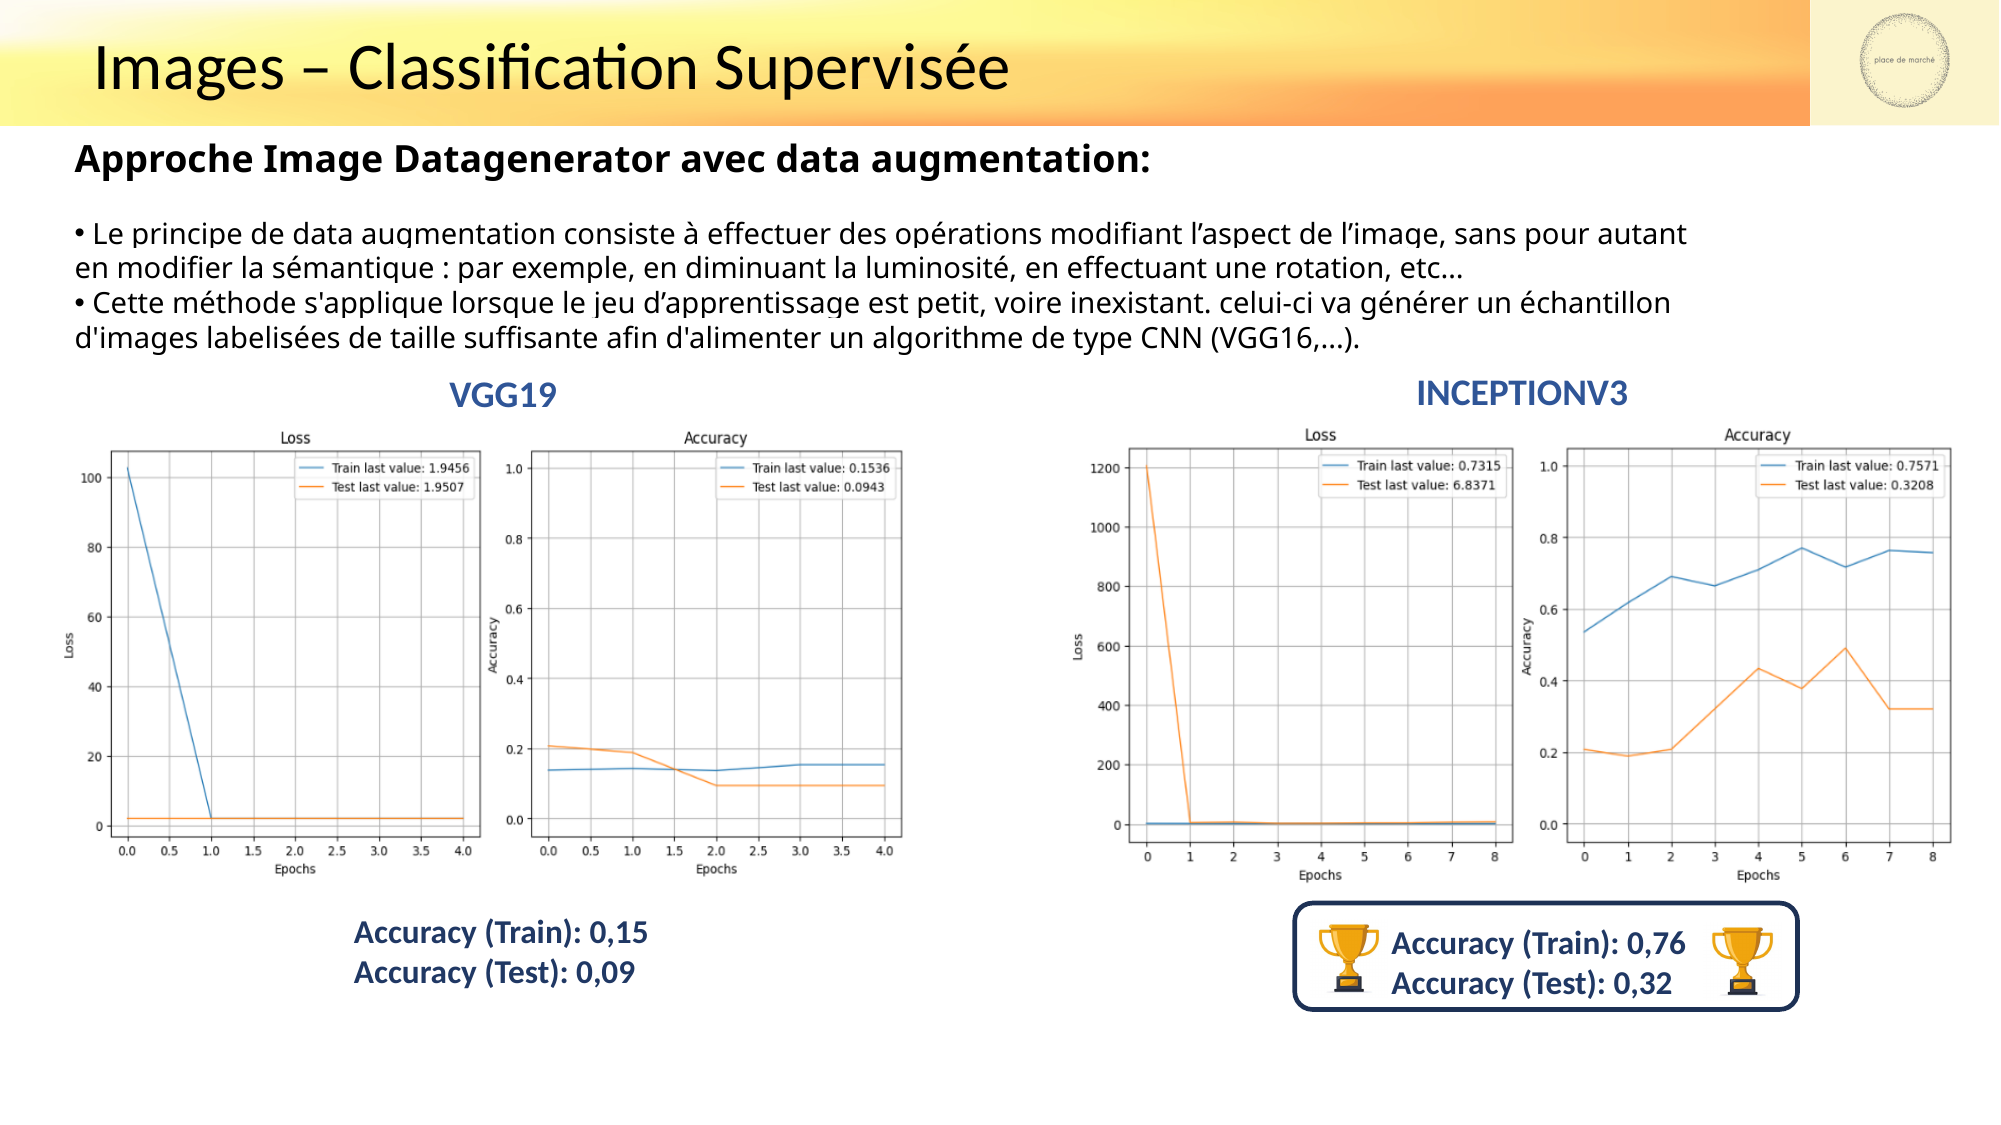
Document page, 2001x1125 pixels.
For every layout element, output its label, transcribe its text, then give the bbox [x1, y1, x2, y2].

picture [1057, 423, 1988, 892]
text_box VGG19 [394, 363, 612, 423]
text_box Accuracy (Train): 0,15 Accuracy (Test): 0,09 [339, 902, 706, 998]
text_box INCEPTIONV3 [1387, 363, 1657, 421]
picture [0, 0, 2000, 126]
text_box Accuracy (Train): 0,76 Accuracy (Test): 0,32 [1376, 913, 1743, 1009]
picture [1310, 919, 1388, 998]
text_box Approche Image Datagenerator avec data augmentation: Le principe de data augmentation consiste à effectuer des opérations modifiant l’aspect de l’image, sans pour autant en modifier la sémantique : par exemple, en diminuant la luminosité, en effectuant une rotation, etc… Cette méthode s'applique lorsque le jeu d’apprentissage est petit, voire inexistant. celui-ci va générer un échantillon d'images labelisées de taille suffisante afin d'alimenter un algorithme de type CNN (VGG16,...). [59, 127, 1722, 363]
picture [45, 423, 923, 892]
picture [1703, 922, 1782, 1001]
text_box [1293, 902, 1799, 1011]
